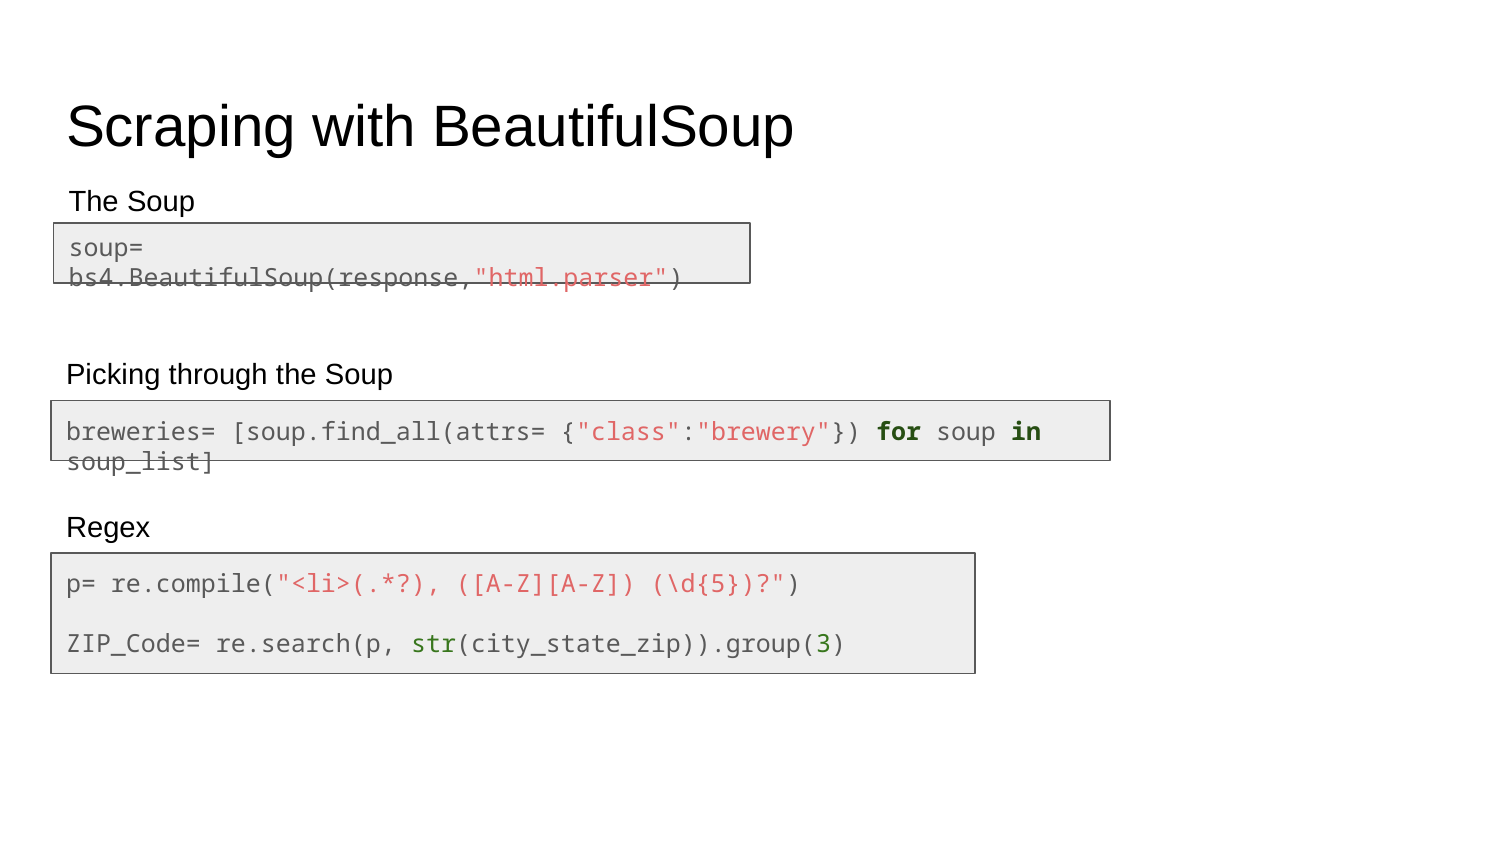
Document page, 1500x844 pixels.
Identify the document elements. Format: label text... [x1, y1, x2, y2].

text_box The Soup [53, 166, 569, 215]
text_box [50, 552, 992, 692]
title Scraping with BeautifulSoup [51, 72, 1449, 167]
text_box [50, 400, 1131, 461]
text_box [53, 215, 762, 284]
text_box Picking through the Soup [51, 340, 566, 398]
text_box Regex [51, 492, 566, 551]
